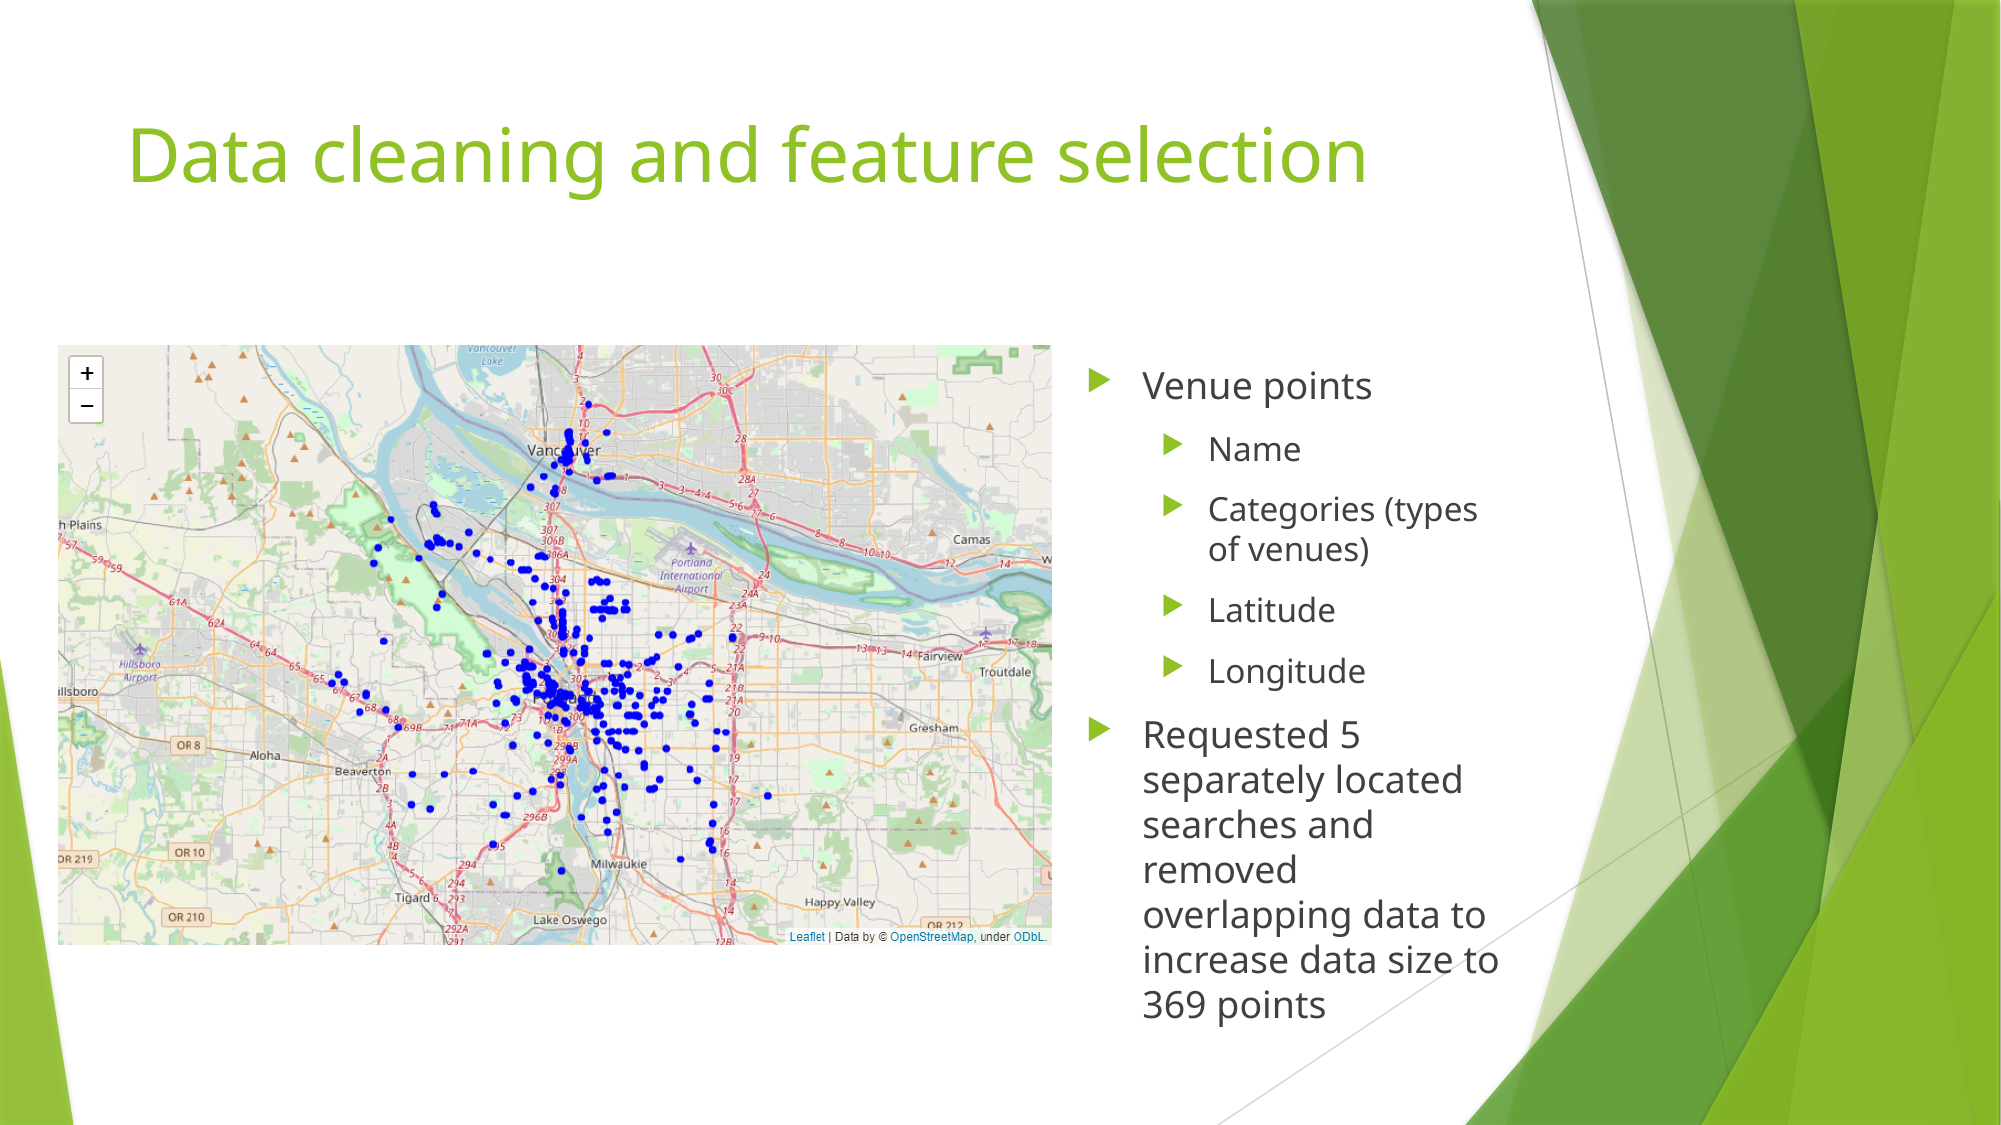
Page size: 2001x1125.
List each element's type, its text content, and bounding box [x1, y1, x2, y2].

title Data cleaning and feature selection [111, 99, 1522, 317]
picture [57, 345, 1053, 946]
list Venue points Name Categories (types of venues) Latitude Longitude Requested 5 separately located searches and removed overlapping data to increase data size to 369 points [1071, 354, 1522, 992]
